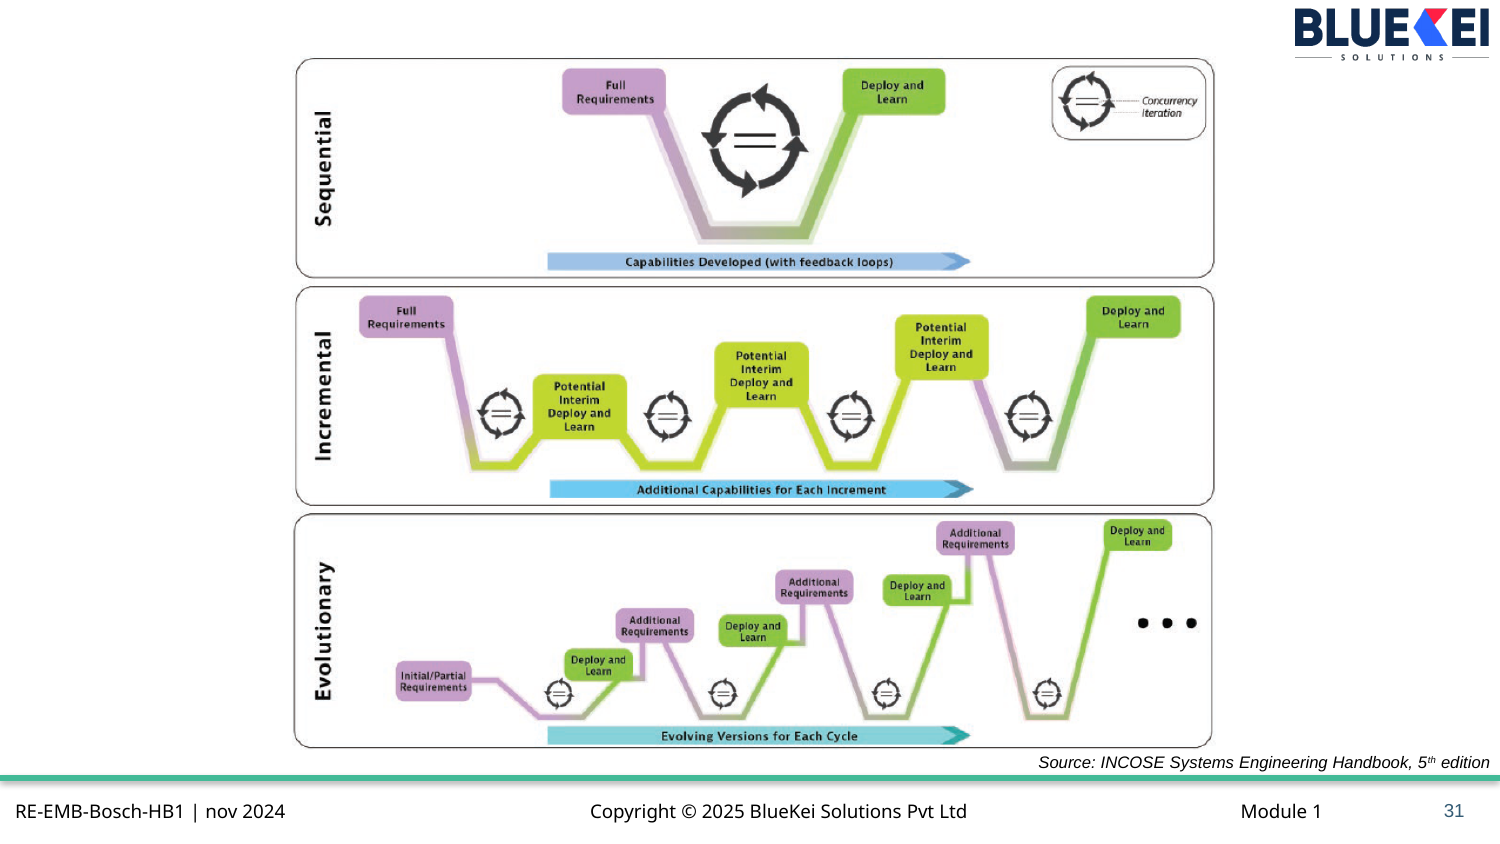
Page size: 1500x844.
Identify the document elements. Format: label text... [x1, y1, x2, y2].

picture [1293, 7, 1491, 63]
picture [270, 40, 1231, 755]
slide_number 31 [1389, 779, 1480, 842]
text_box Source: INCOSE Systems Engineering Handbook, 5th edition [1023, 744, 1500, 779]
